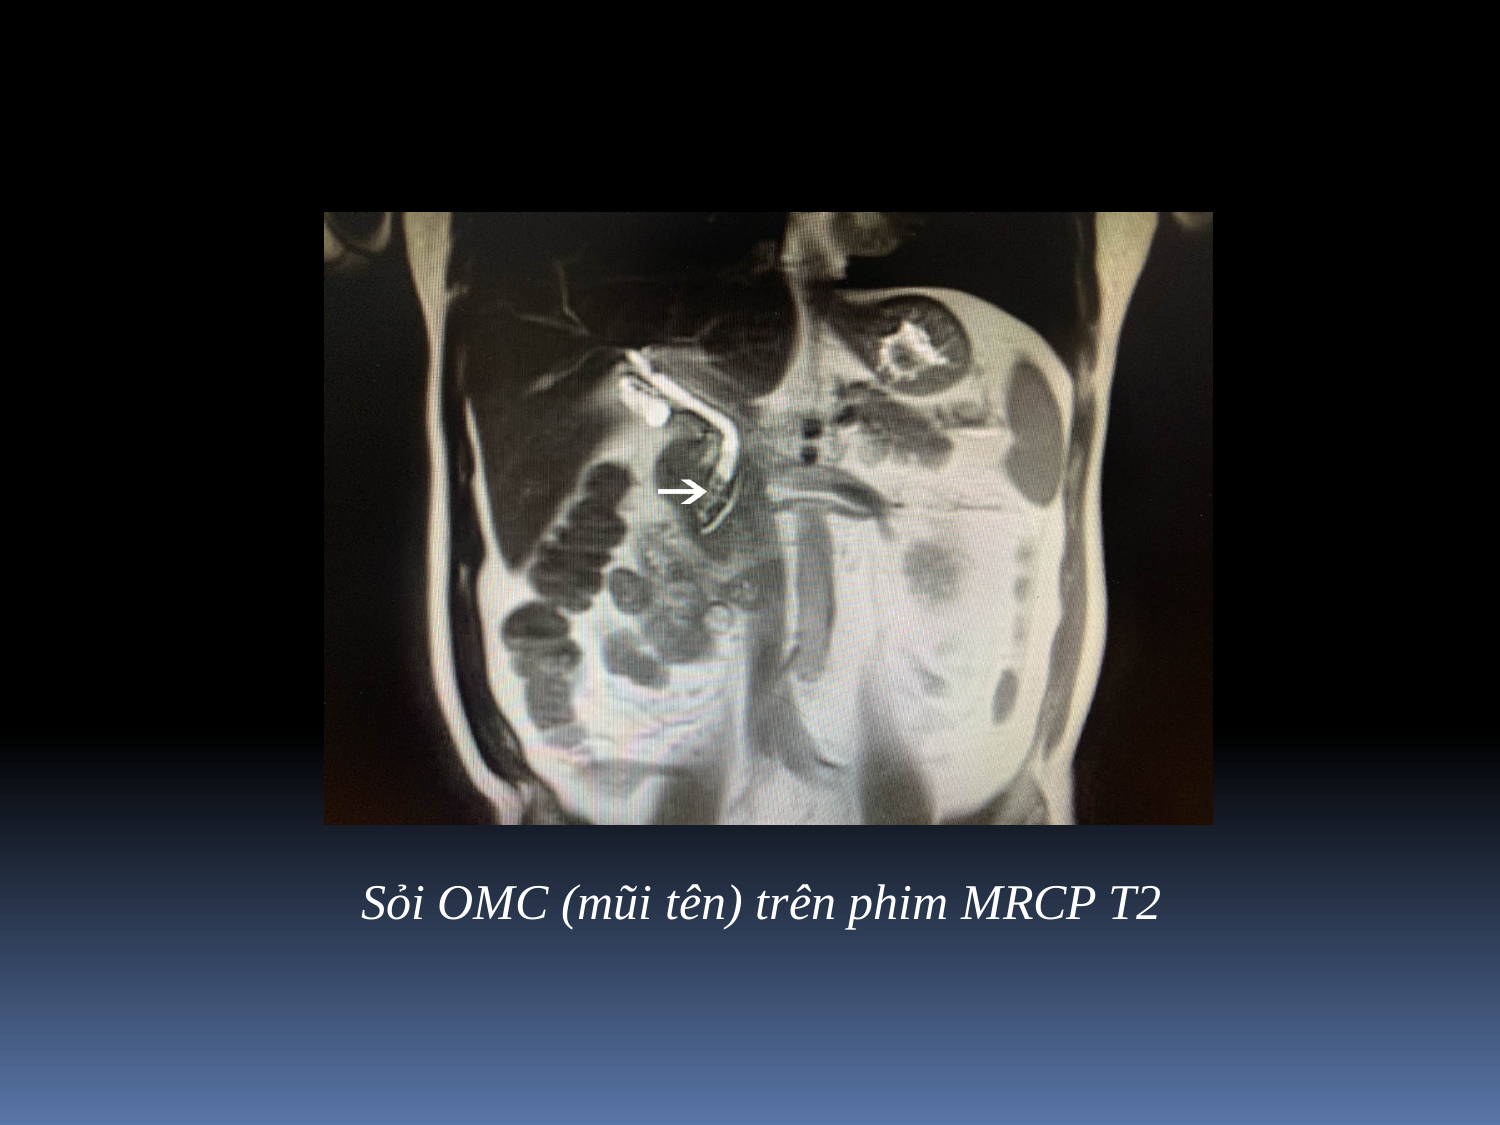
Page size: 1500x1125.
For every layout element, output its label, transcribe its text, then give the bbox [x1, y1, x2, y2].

picture [324, 211, 1213, 826]
text_box Sỏi OMC (mũi tên) trên phim MRCP T2 [346, 862, 1192, 938]
